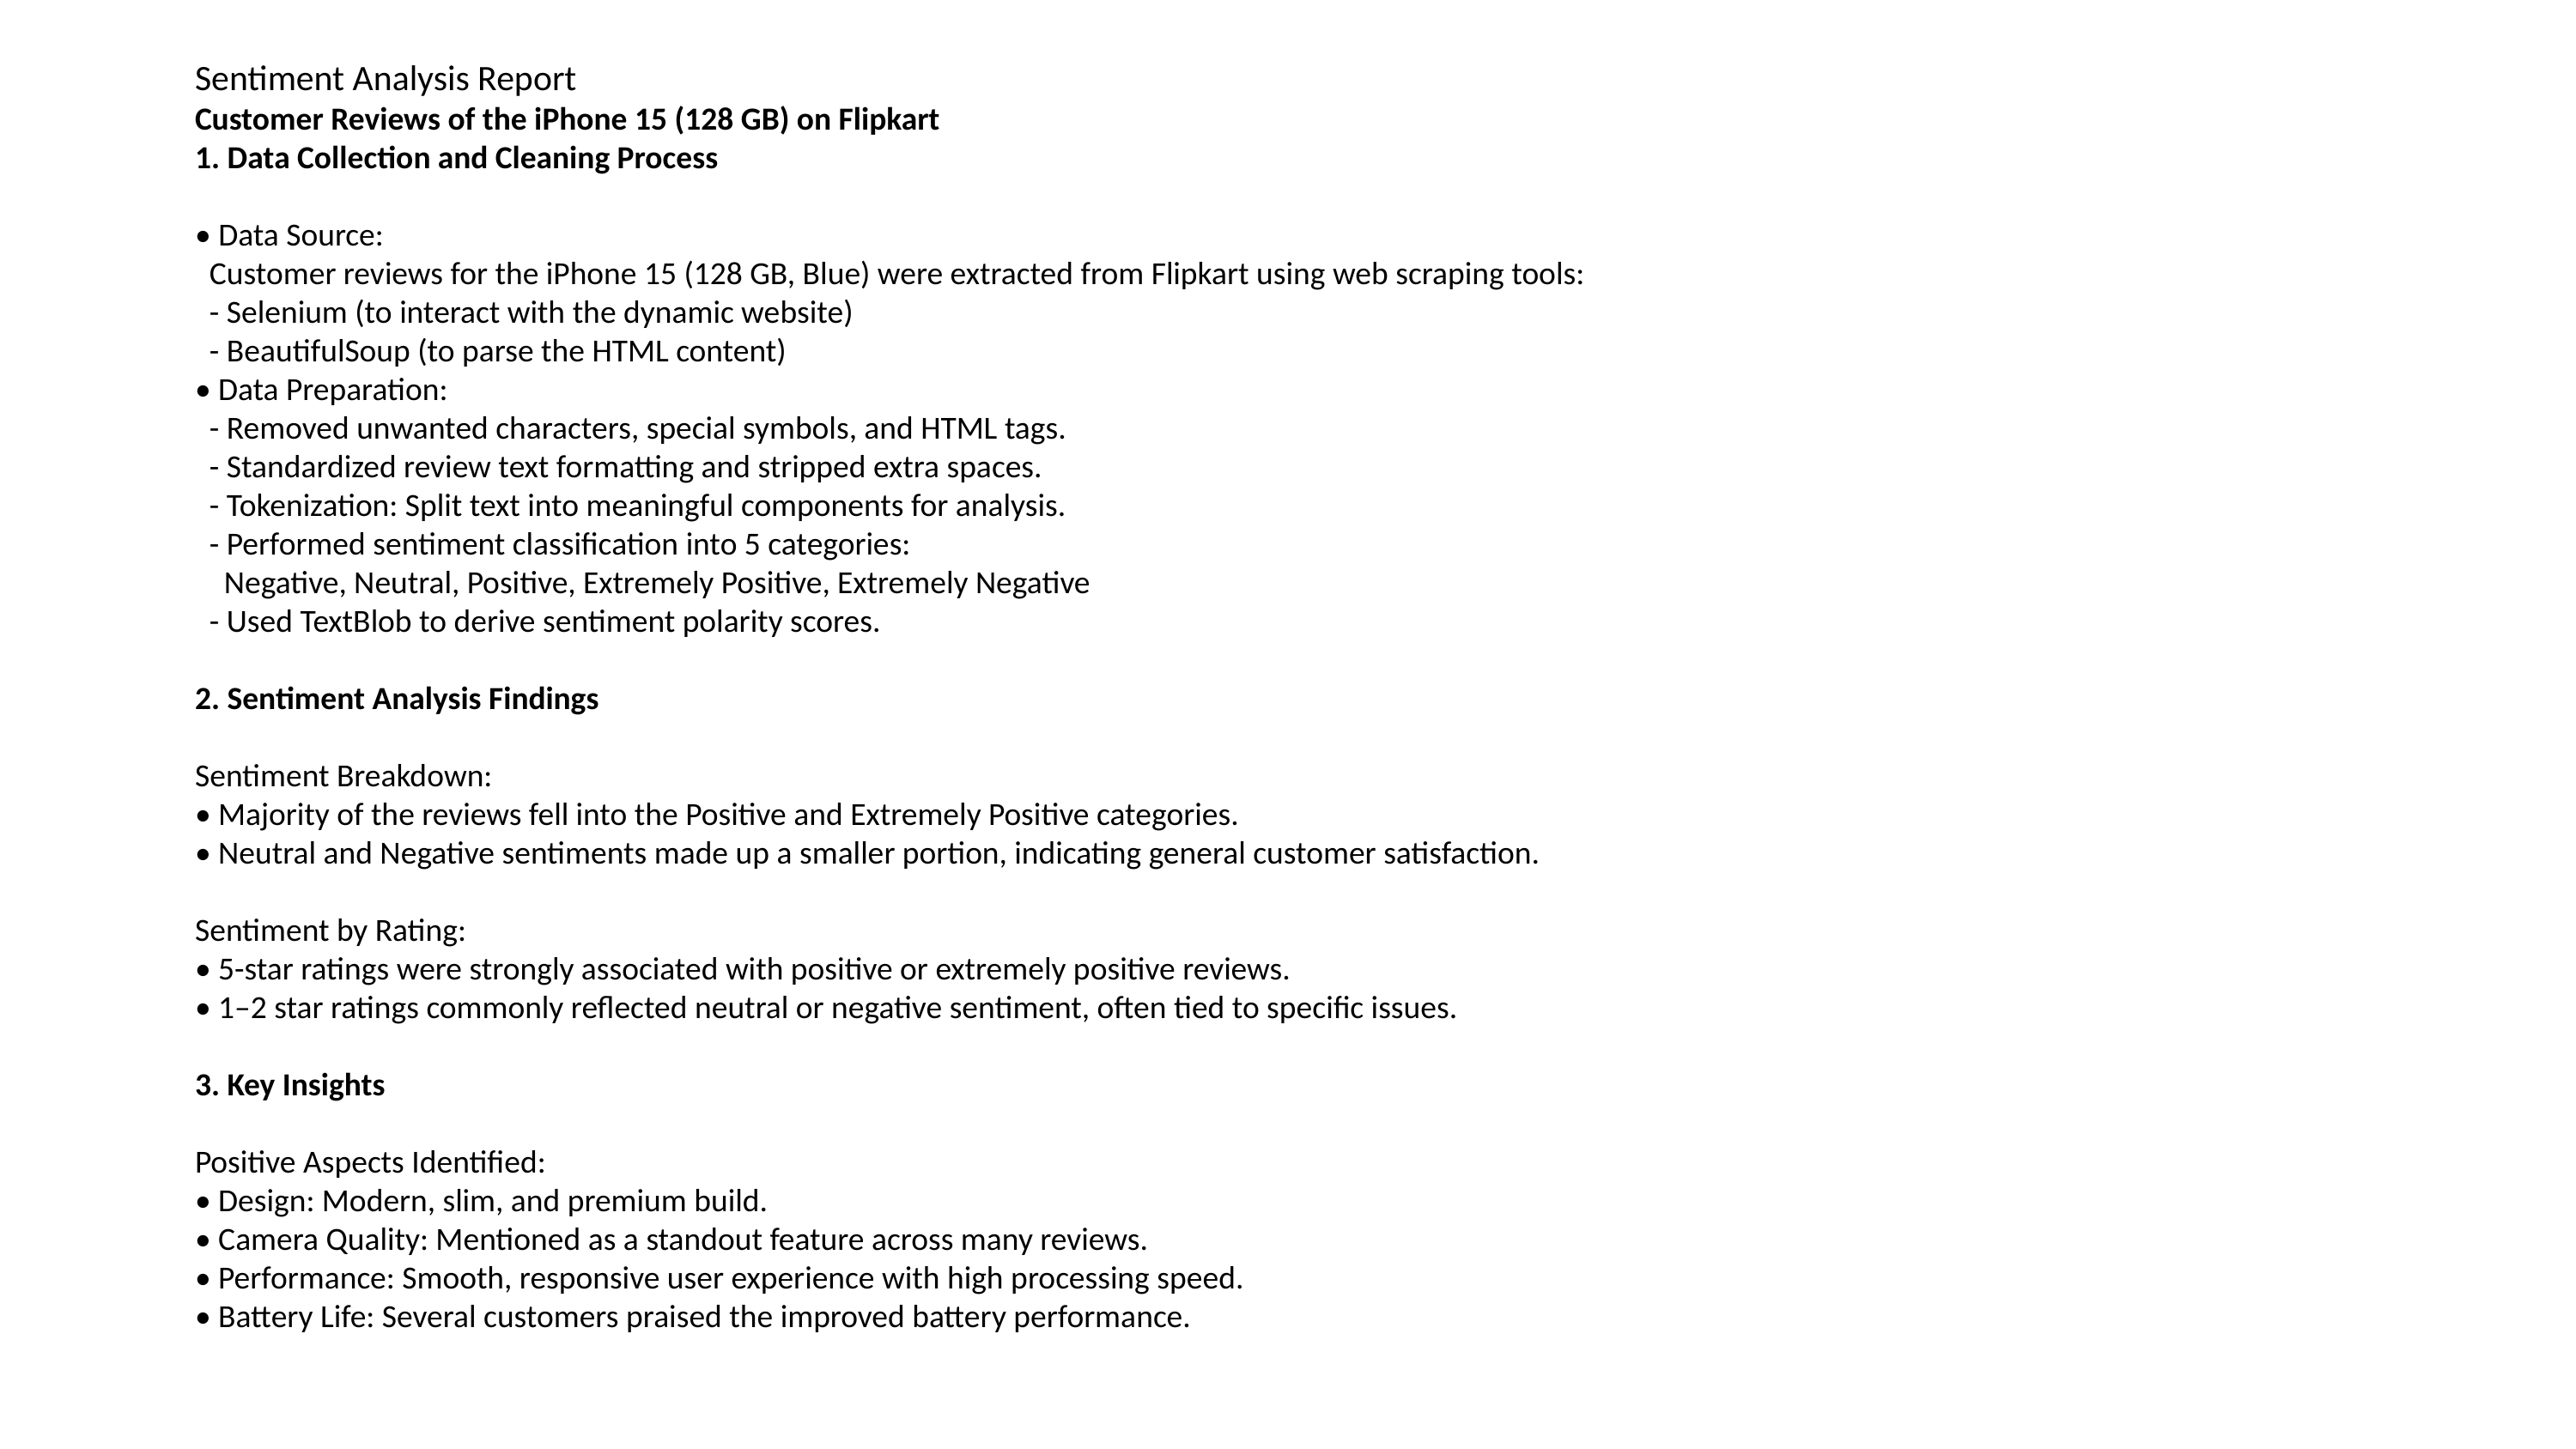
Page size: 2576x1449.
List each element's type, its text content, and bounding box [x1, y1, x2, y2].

text_box Sentiment Analysis Report Customer Reviews of the iPhone 15 (128 GB) on Flipkart 1. Data Collection and Cleaning Process • Data Source: Customer reviews for the iPhone 15 (128 GB, Blue) were extracted from Flipkart using web scraping tools: - Selenium (to interact with the dynamic website) - BeautifulSoup (to parse the HTML content) • Data Preparation: - Removed unwanted characters, special symbols, and HTML tags. - Standardized review text formatting and stripped extra spaces. - Tokenization: Split text into meaningful components for analysis. - Performed sentiment classification into 5 categories: Negative, Neutral, Positive, Extremely Positive, Extremely Negative - Used TextBlob to derive sentiment polarity scores. 2. Sentiment Analysis Findings Sentiment Breakdown: • Majority of the reviews fell into the Positive and Extremely Positive categories. • Neutral and Negative sentiments made up a smaller portion, indicating general customer satisfaction. Sentiment by Rating: • 5-star ratings were strongly associated with positive or extremely positive reviews. • 1–2 star ratings commonly reflected neutral or negative sentiment, often tied to specific issues. 3. Key Insights Positive Aspects Identified: • Design: Modern, slim, and premium build. • Camera Quality: Mentioned as a standout feature across many reviews. • Performance: Smooth, responsive user experience with high processing speed. • Battery Life: Several customers praised the improved battery performance. [182, 48, 2447, 1418]
